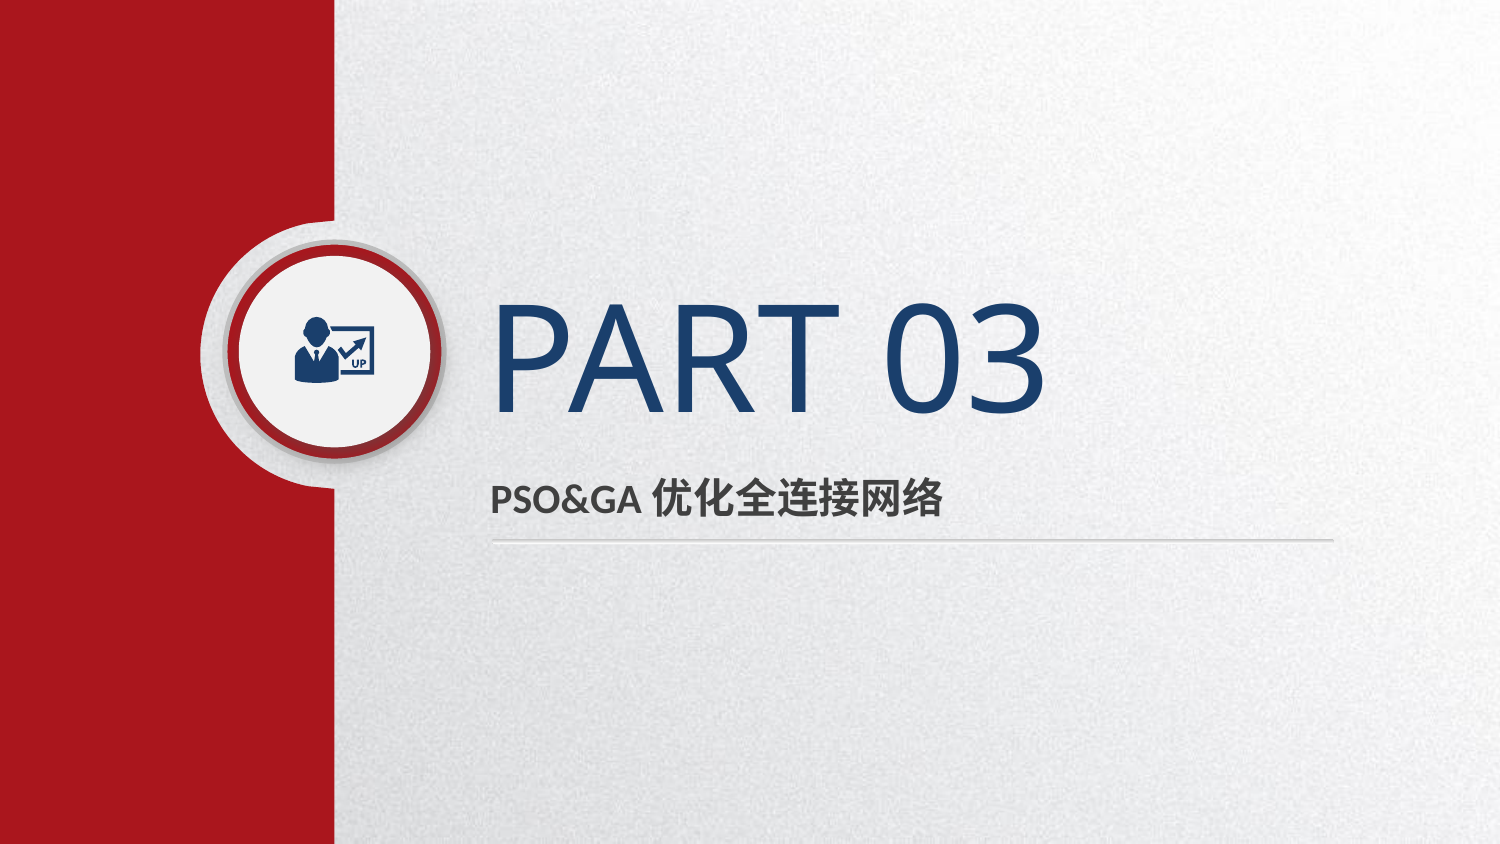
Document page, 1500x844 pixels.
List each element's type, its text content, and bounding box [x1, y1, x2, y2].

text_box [187, 204, 482, 499]
text_box [491, 537, 1335, 546]
picture [336, 0, 1500, 844]
text_box PSO&GA优化全连接网络 [475, 464, 1010, 530]
text_box [0, 0, 336, 844]
text_box PART 03 [482, 257, 1066, 449]
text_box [294, 316, 375, 383]
